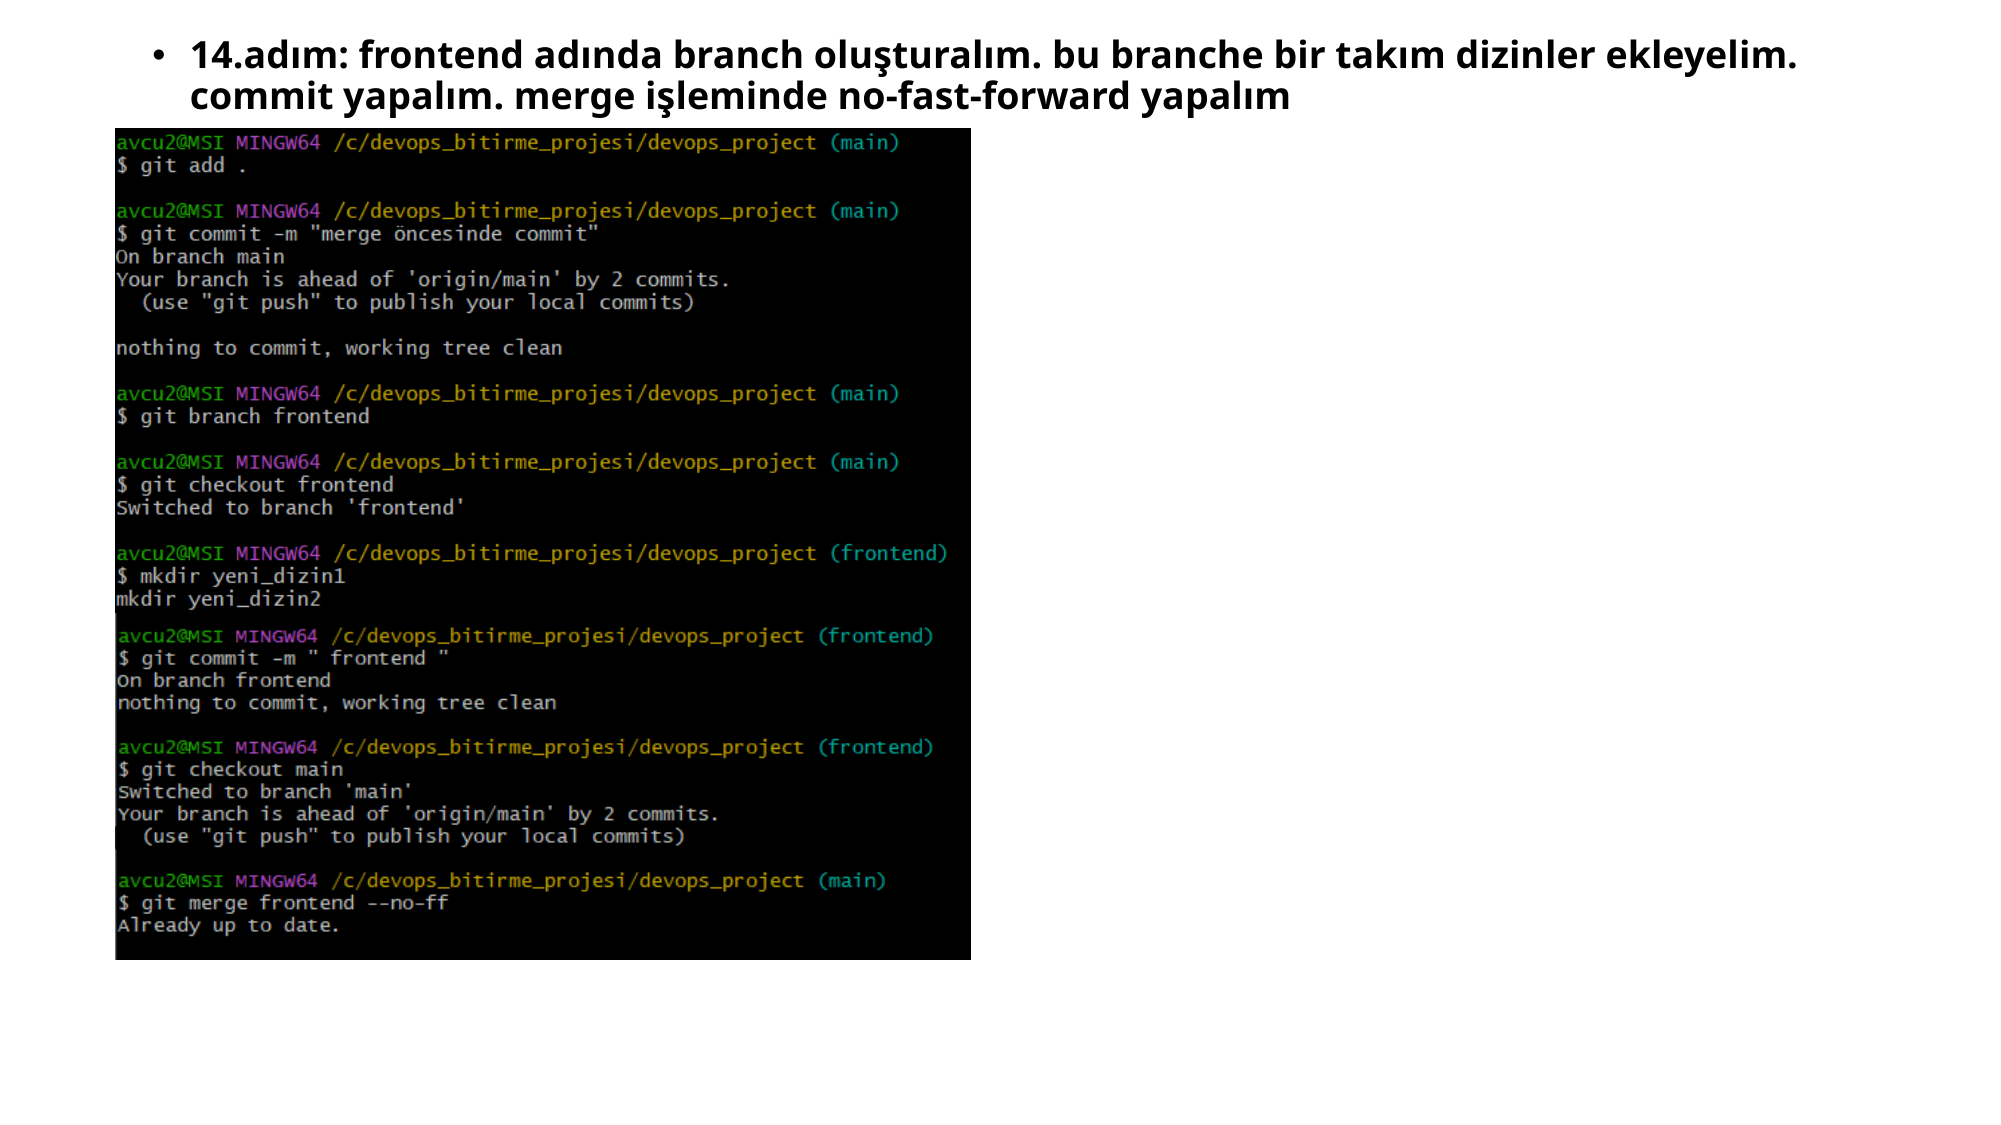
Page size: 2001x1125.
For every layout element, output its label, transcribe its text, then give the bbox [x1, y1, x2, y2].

picture [114, 127, 971, 961]
list 14.adım: frontend adında branch oluşturalım. bu branche bir takım dizinler ekleyelim. commit yapalım. merge işleminde no-fast-forward yapalım [137, 28, 1863, 129]
